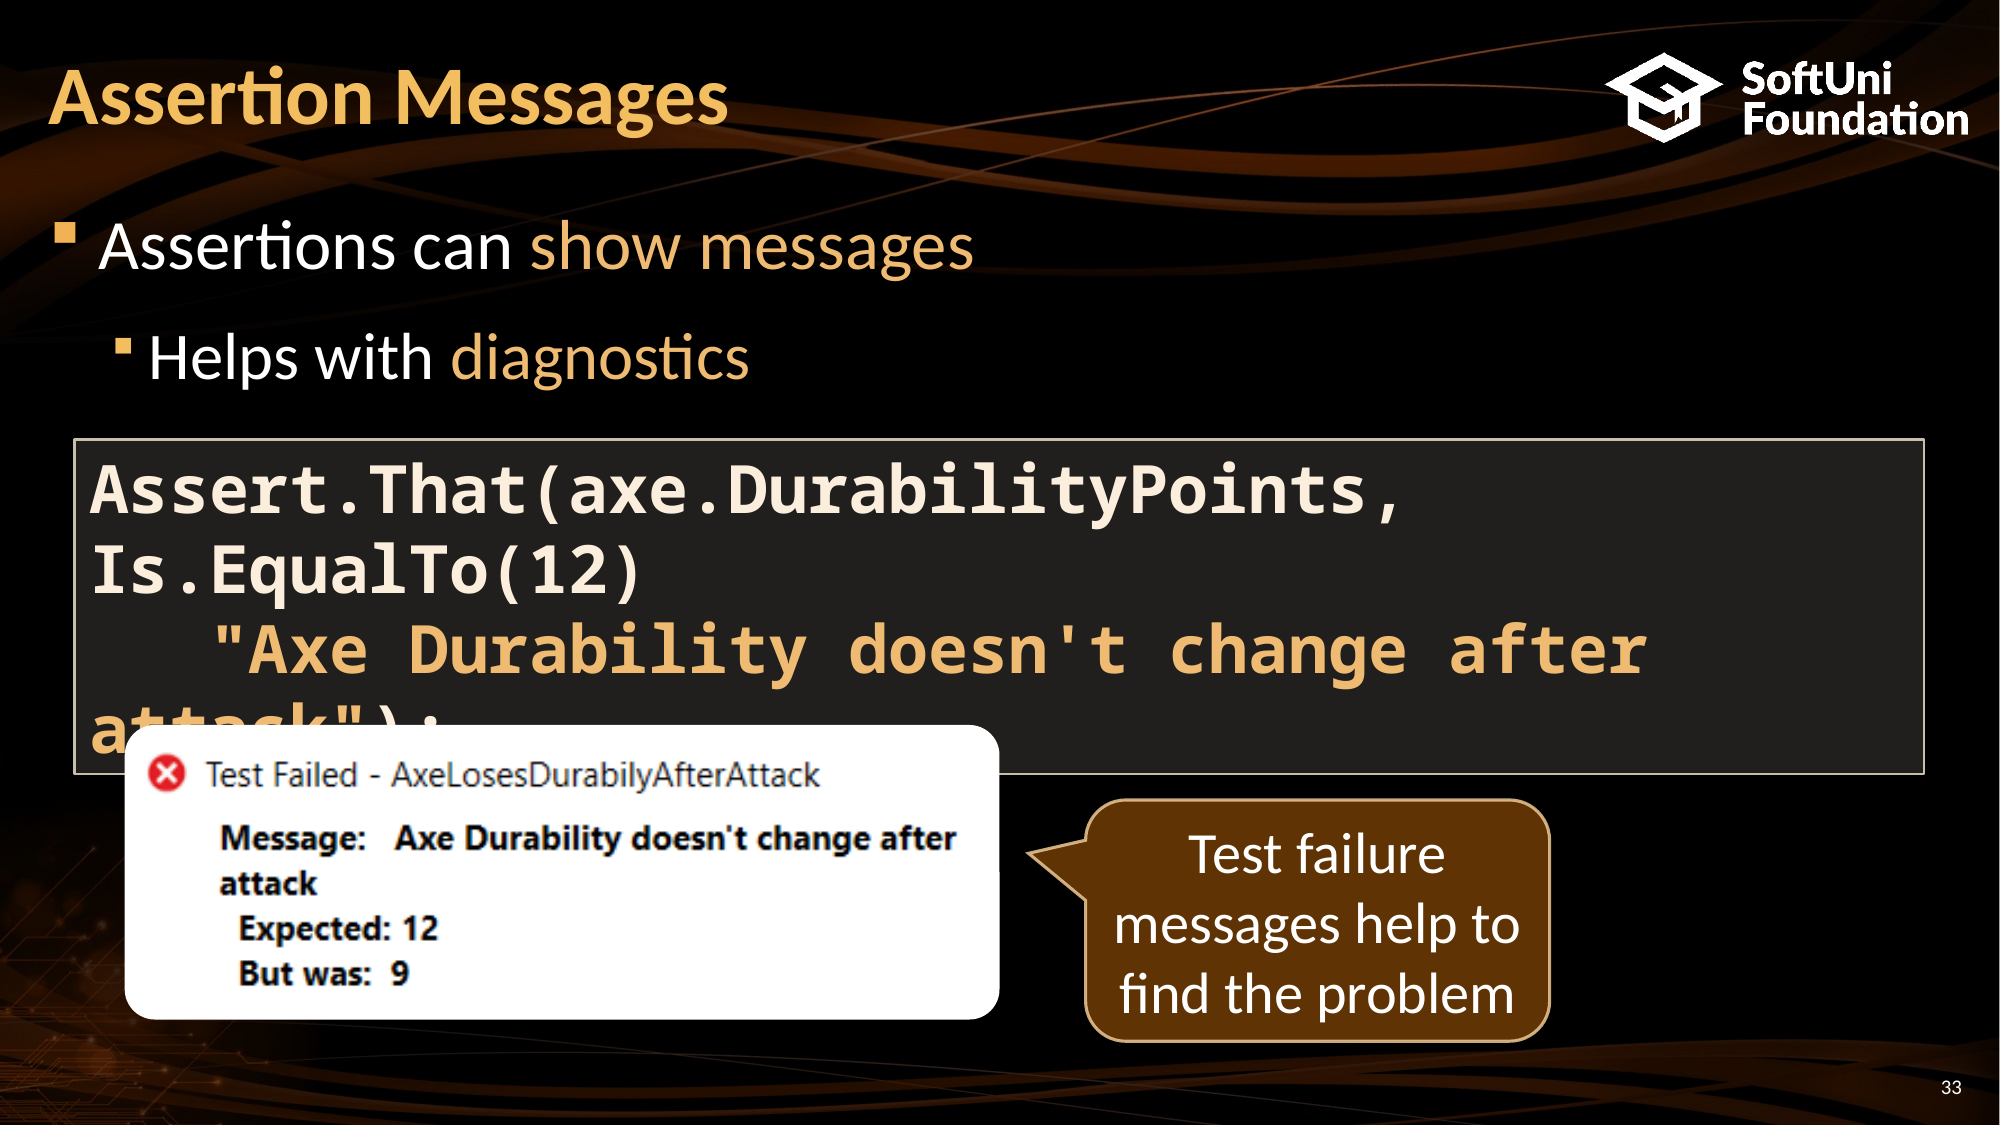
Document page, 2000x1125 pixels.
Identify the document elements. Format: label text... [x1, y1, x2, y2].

slide_number 33 [1897, 1070, 1968, 1103]
text_box Assert.That(axe.DurabilityPoints, Is.EqualTo(12) "Axe Durability doesn't change after attack"); [74, 439, 1925, 775]
title Assertion Messages [30, 6, 1602, 189]
picture [0, 0, 2000, 1125]
text_box Test failure messages help to find the problem [1026, 798, 1551, 1043]
list Assertions can show messages Helps with diagnostics [31, 188, 1968, 1103]
